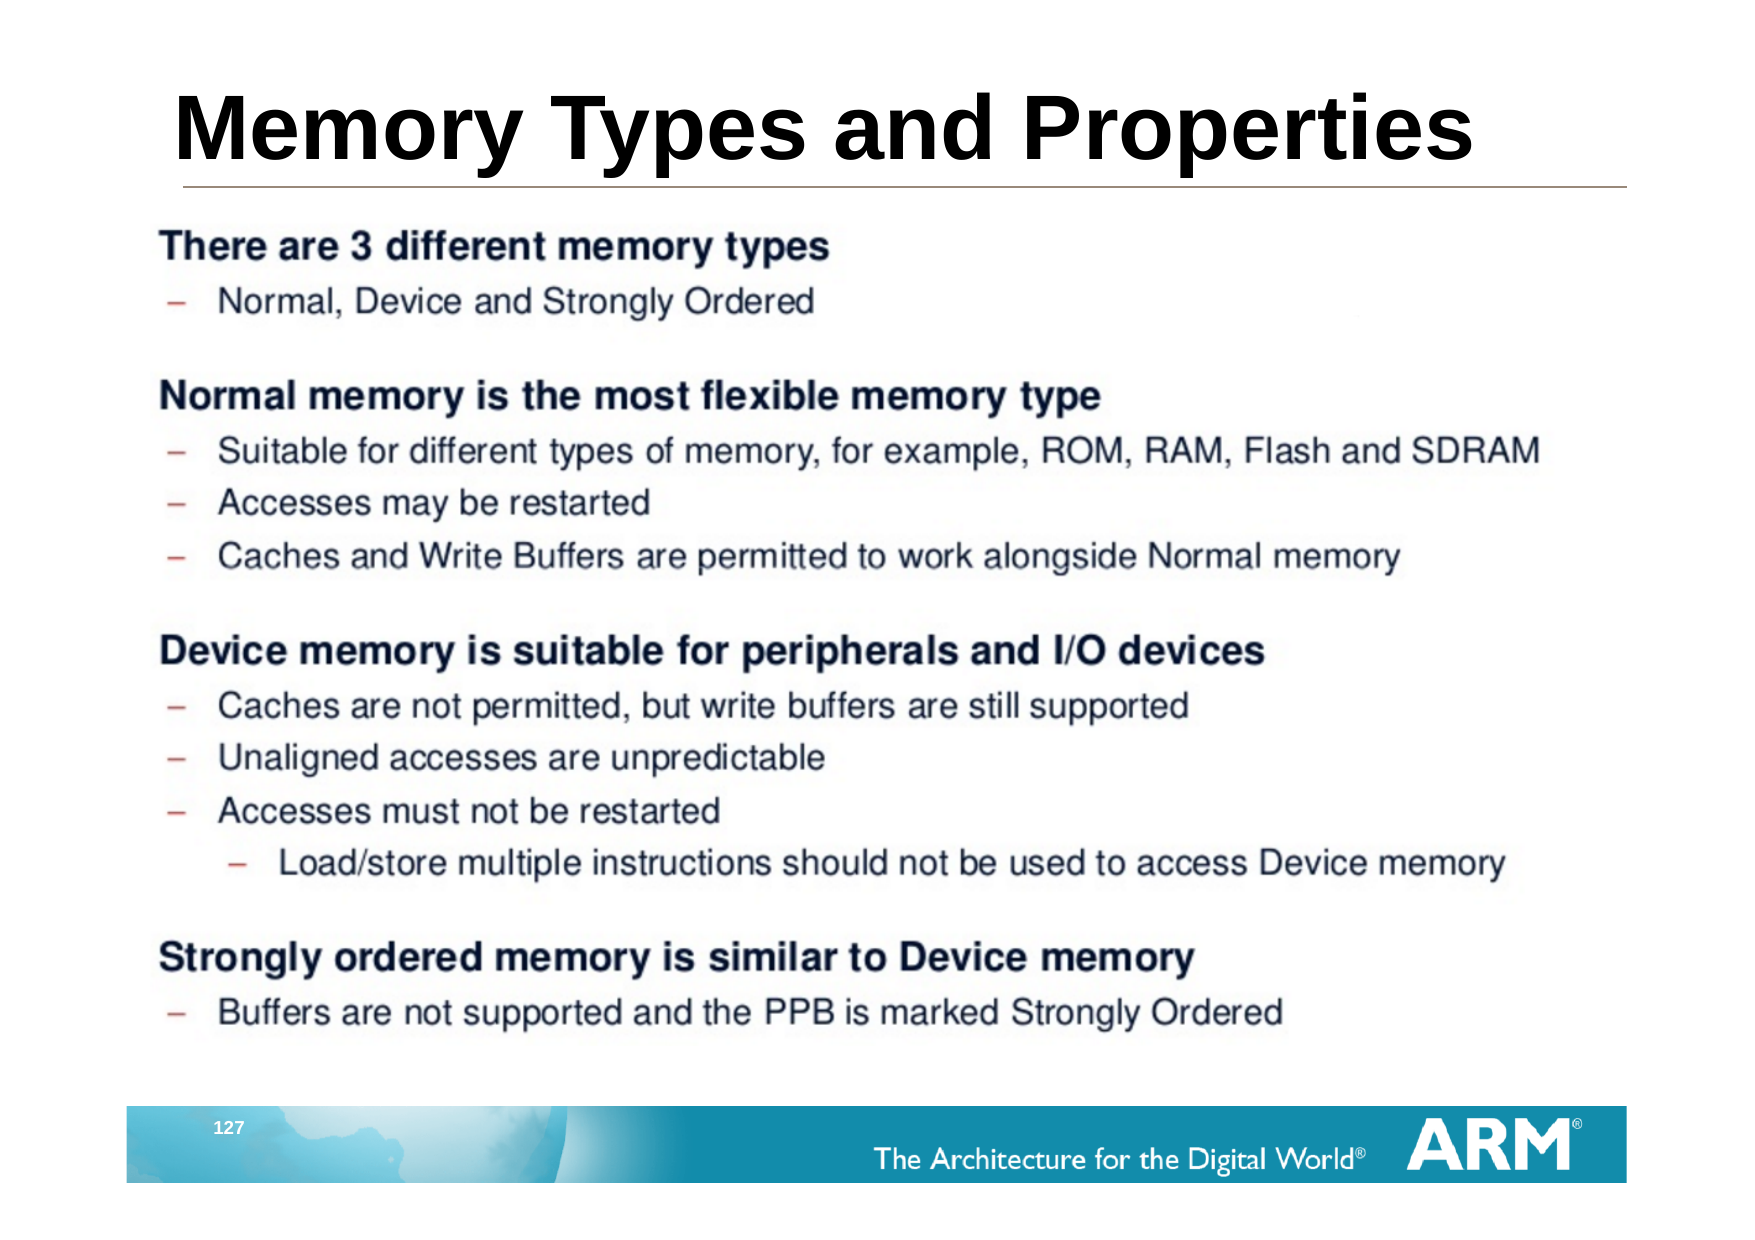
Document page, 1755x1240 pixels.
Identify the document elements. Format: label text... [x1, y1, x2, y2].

slide_number 127 [198, 1115, 287, 1176]
picture [126, 1106, 1627, 1183]
picture [150, 219, 1578, 1046]
title Memory Types and Properties [173, 80, 1581, 172]
